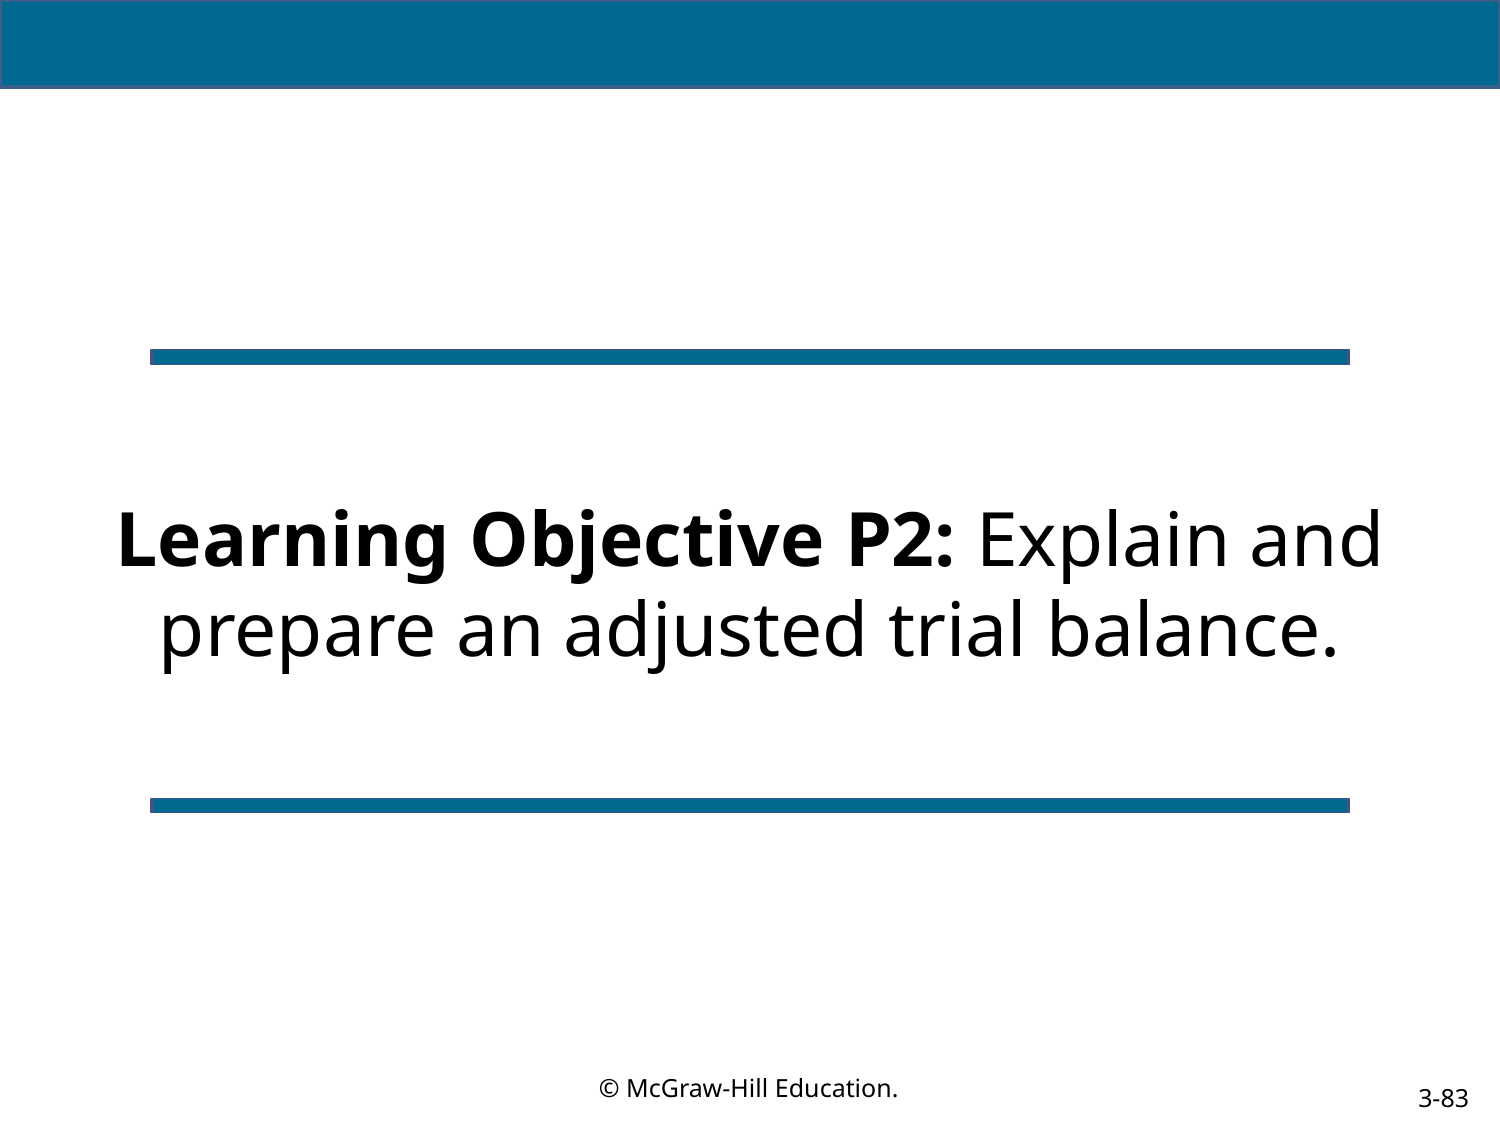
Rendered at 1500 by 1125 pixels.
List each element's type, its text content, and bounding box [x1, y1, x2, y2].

title Learning Objective P2: Explain and prepare an adjusted trial balance. [74, 387, 1426, 776]
